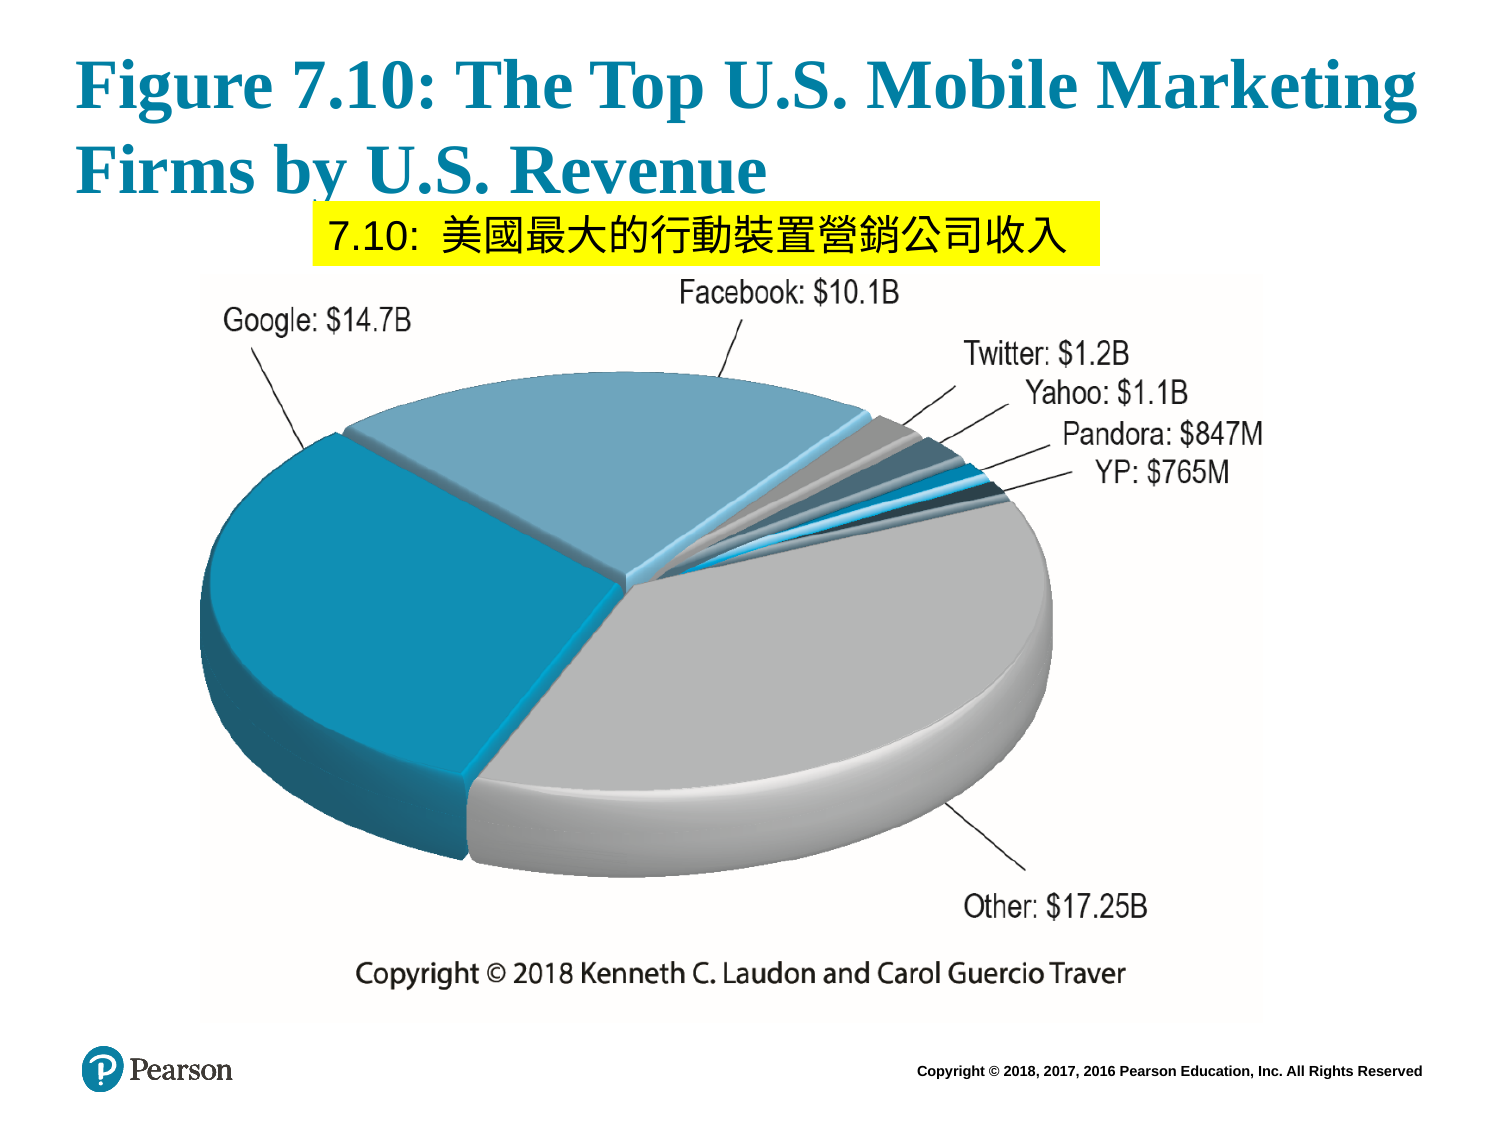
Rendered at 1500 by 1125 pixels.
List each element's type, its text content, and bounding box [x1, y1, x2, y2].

picture [199, 274, 1263, 1023]
text_box 7.10: 美國最大的行動裝置營銷公司收入 [312, 201, 1100, 266]
title Figure 7.10: The Top U.S. Mobile Marketing Firms by U.S. Revenue [75, 37, 1425, 213]
